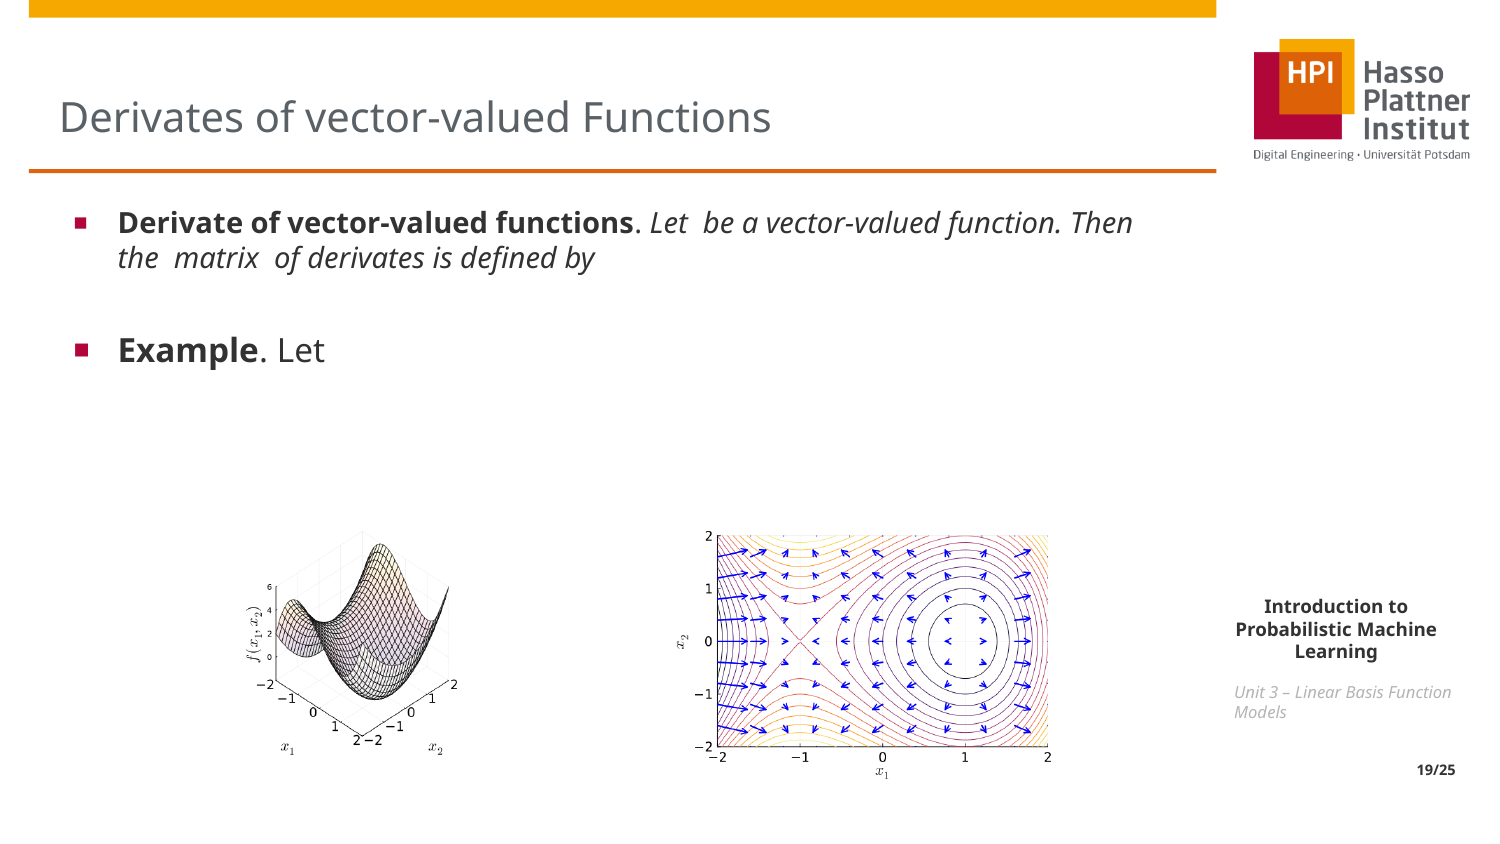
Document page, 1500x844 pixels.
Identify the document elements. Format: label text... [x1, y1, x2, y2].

picture [1254, 39, 1470, 161]
picture [159, 519, 541, 775]
title Derivates of vector-valued Functions [58, 17, 1187, 170]
picture [672, 527, 1055, 783]
